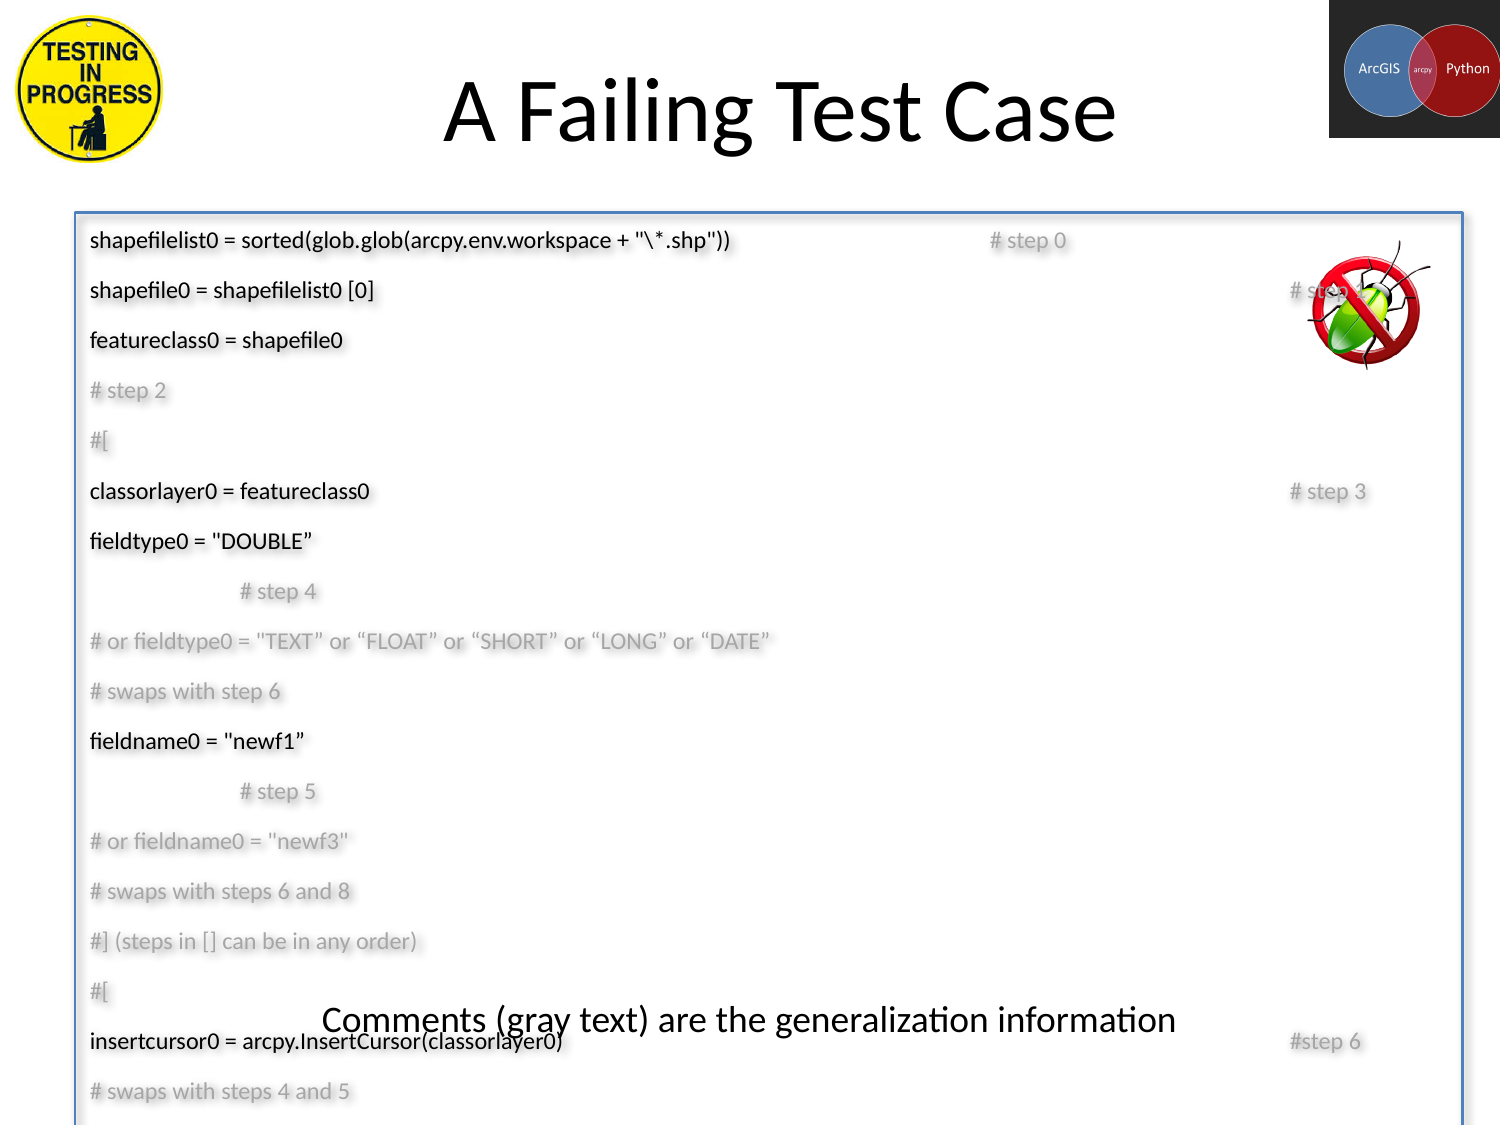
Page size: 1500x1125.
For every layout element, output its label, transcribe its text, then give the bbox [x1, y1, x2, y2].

picture [14, 14, 163, 163]
text_box shapefilelist0 = sorted(glob.glob(arcpy.env.workspace + "\*.shp")) # step 0 shapefile0 = shapefilelist0 [0] # step 1 featureclass0 = shapefile0 # step 2 #[ classorlayer0 = featureclass0 # step 3 fieldtype0 = "DOUBLE” # step 4 # or fieldtype0 = "TEXT” or “FLOAT” or “SHORT” or “LONG” or “DATE” # swaps with step 6 fieldname0 = "newf1” # step 5 # or fieldname0 = "newf3" # swaps with steps 6 and 8 #] (steps in [] can be in any order) #[ insertcursor0 = arcpy.InsertCursor(classorlayer0) #step 6 # swaps with steps 4 and 5 arcpy.AddField_management(featureclass0,fieldname0,fieldtype0); report() #step 7 #] (steps in [] can be in any order) fieldname0 = "newf2” # step 8 # or fieldname0 = "newf3" # swaps with step 5 arcpy.AddField_management(featureclass0,fieldname0,fieldtype0); report() # step 9 insertcursor0 = arcpy.InsertCursor(classorlayer0) # step 10 [75, 212, 1463, 1125]
picture [1299, 237, 1436, 373]
picture [1329, 0, 1500, 138]
title A Failing Test Case [163, 40, 1497, 169]
text_box Comments (gray text) are the generalization information [307, 987, 1193, 1048]
